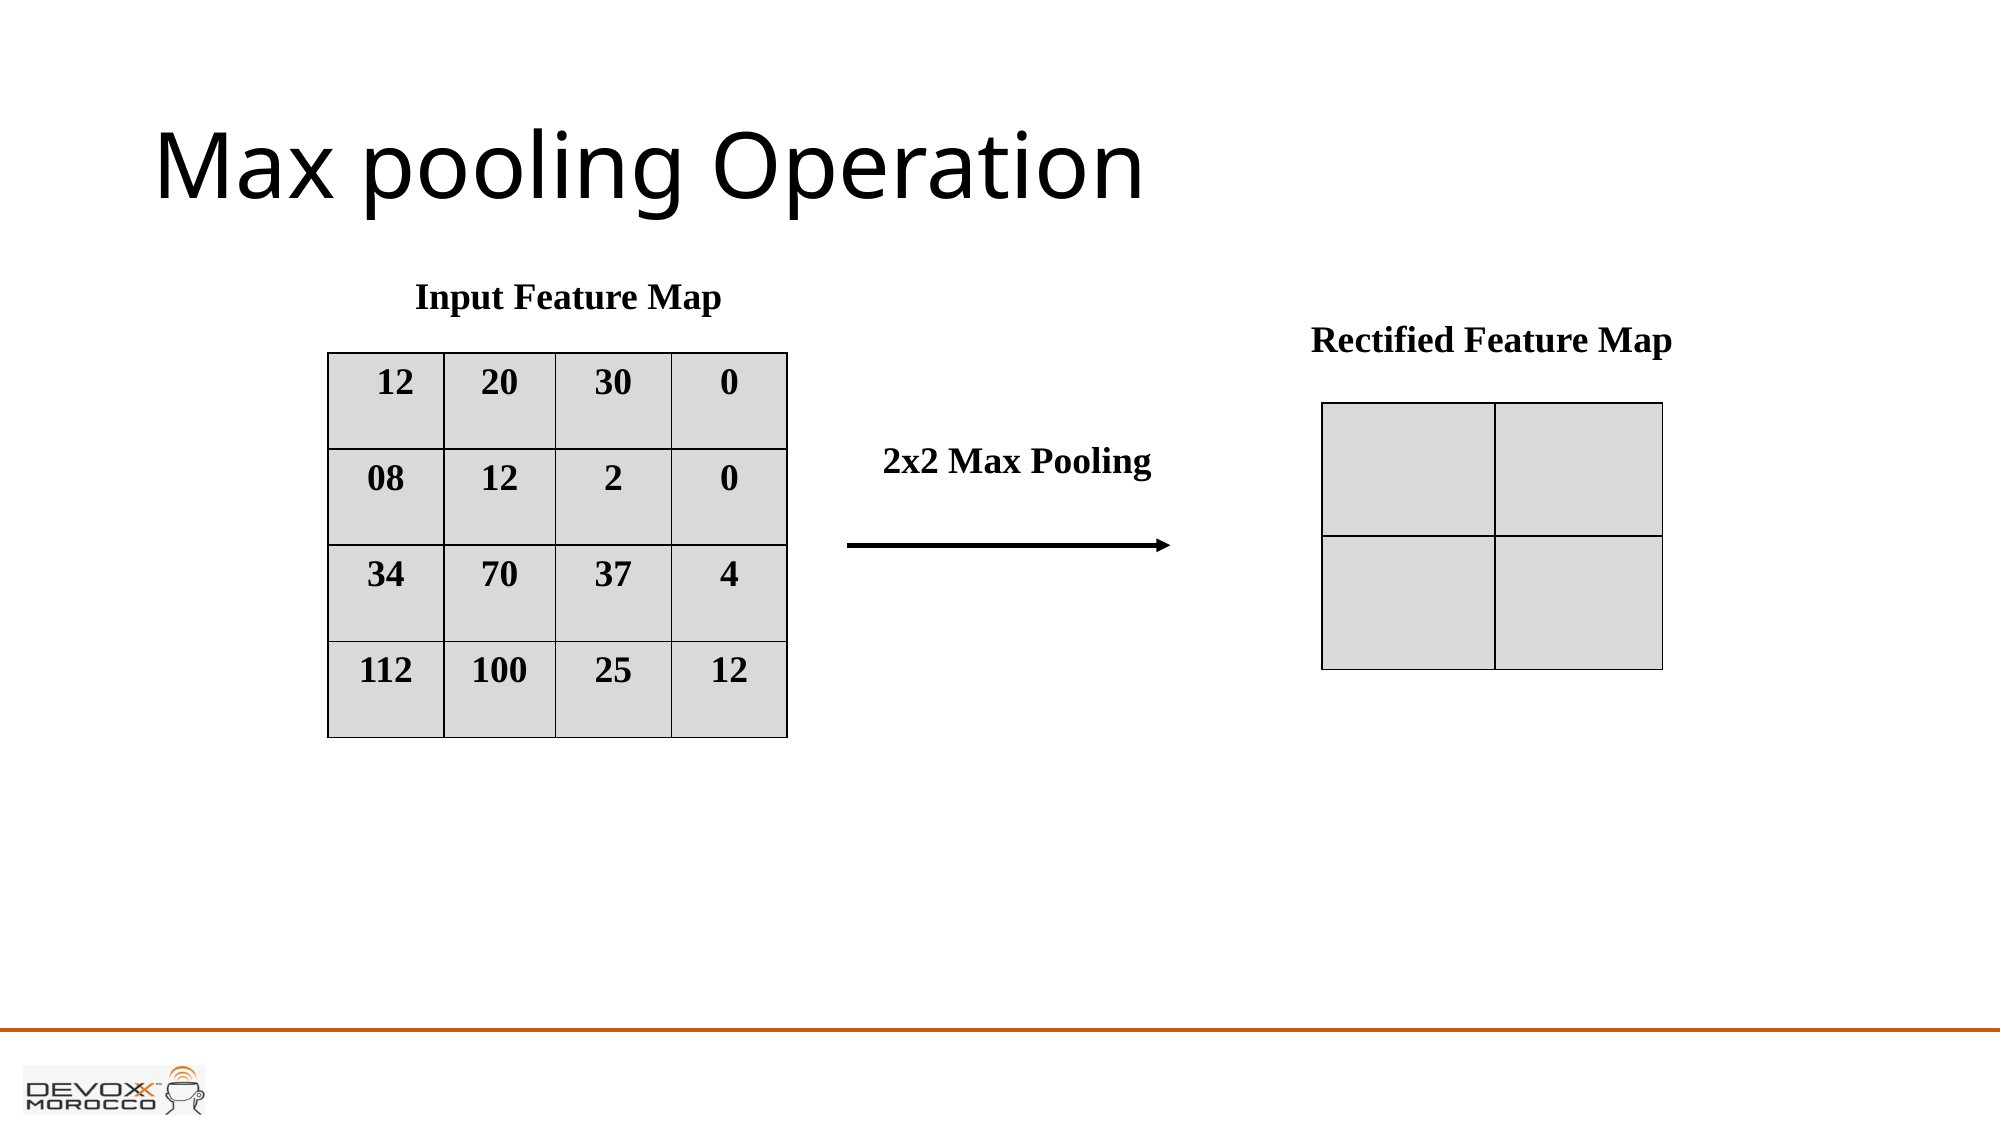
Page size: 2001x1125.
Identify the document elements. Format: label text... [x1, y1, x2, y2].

table_cell 100 [445, 642, 555, 737]
table_cell 37 [556, 546, 671, 641]
table_cell 12 [445, 450, 555, 544]
table_cell 112 [329, 642, 443, 737]
table_cell 08 [329, 450, 443, 544]
table_cell 2 [556, 450, 671, 544]
table_cell [1323, 537, 1494, 669]
table_header [1323, 404, 1494, 535]
table_header [1496, 404, 1662, 535]
table_header 0 [672, 354, 786, 448]
table_cell 25 [556, 642, 671, 737]
table_cell 0 [672, 450, 786, 544]
table_cell 12 [672, 642, 786, 737]
table_header 30 [556, 354, 671, 448]
picture [23, 1065, 205, 1115]
table_cell [1496, 537, 1662, 669]
table_cell 70 [445, 546, 555, 641]
title Max pooling Operation [137, 59, 1863, 278]
table_cell 4 [672, 546, 786, 641]
text_box Rectified Feature Map [1260, 307, 1724, 368]
table_header 20 [445, 354, 555, 448]
table_cell 34 [329, 546, 443, 641]
text_box Input Feature Map [398, 264, 739, 325]
text_box 2x2 Max Pooling [846, 428, 1188, 489]
table_header 12 [329, 354, 443, 448]
